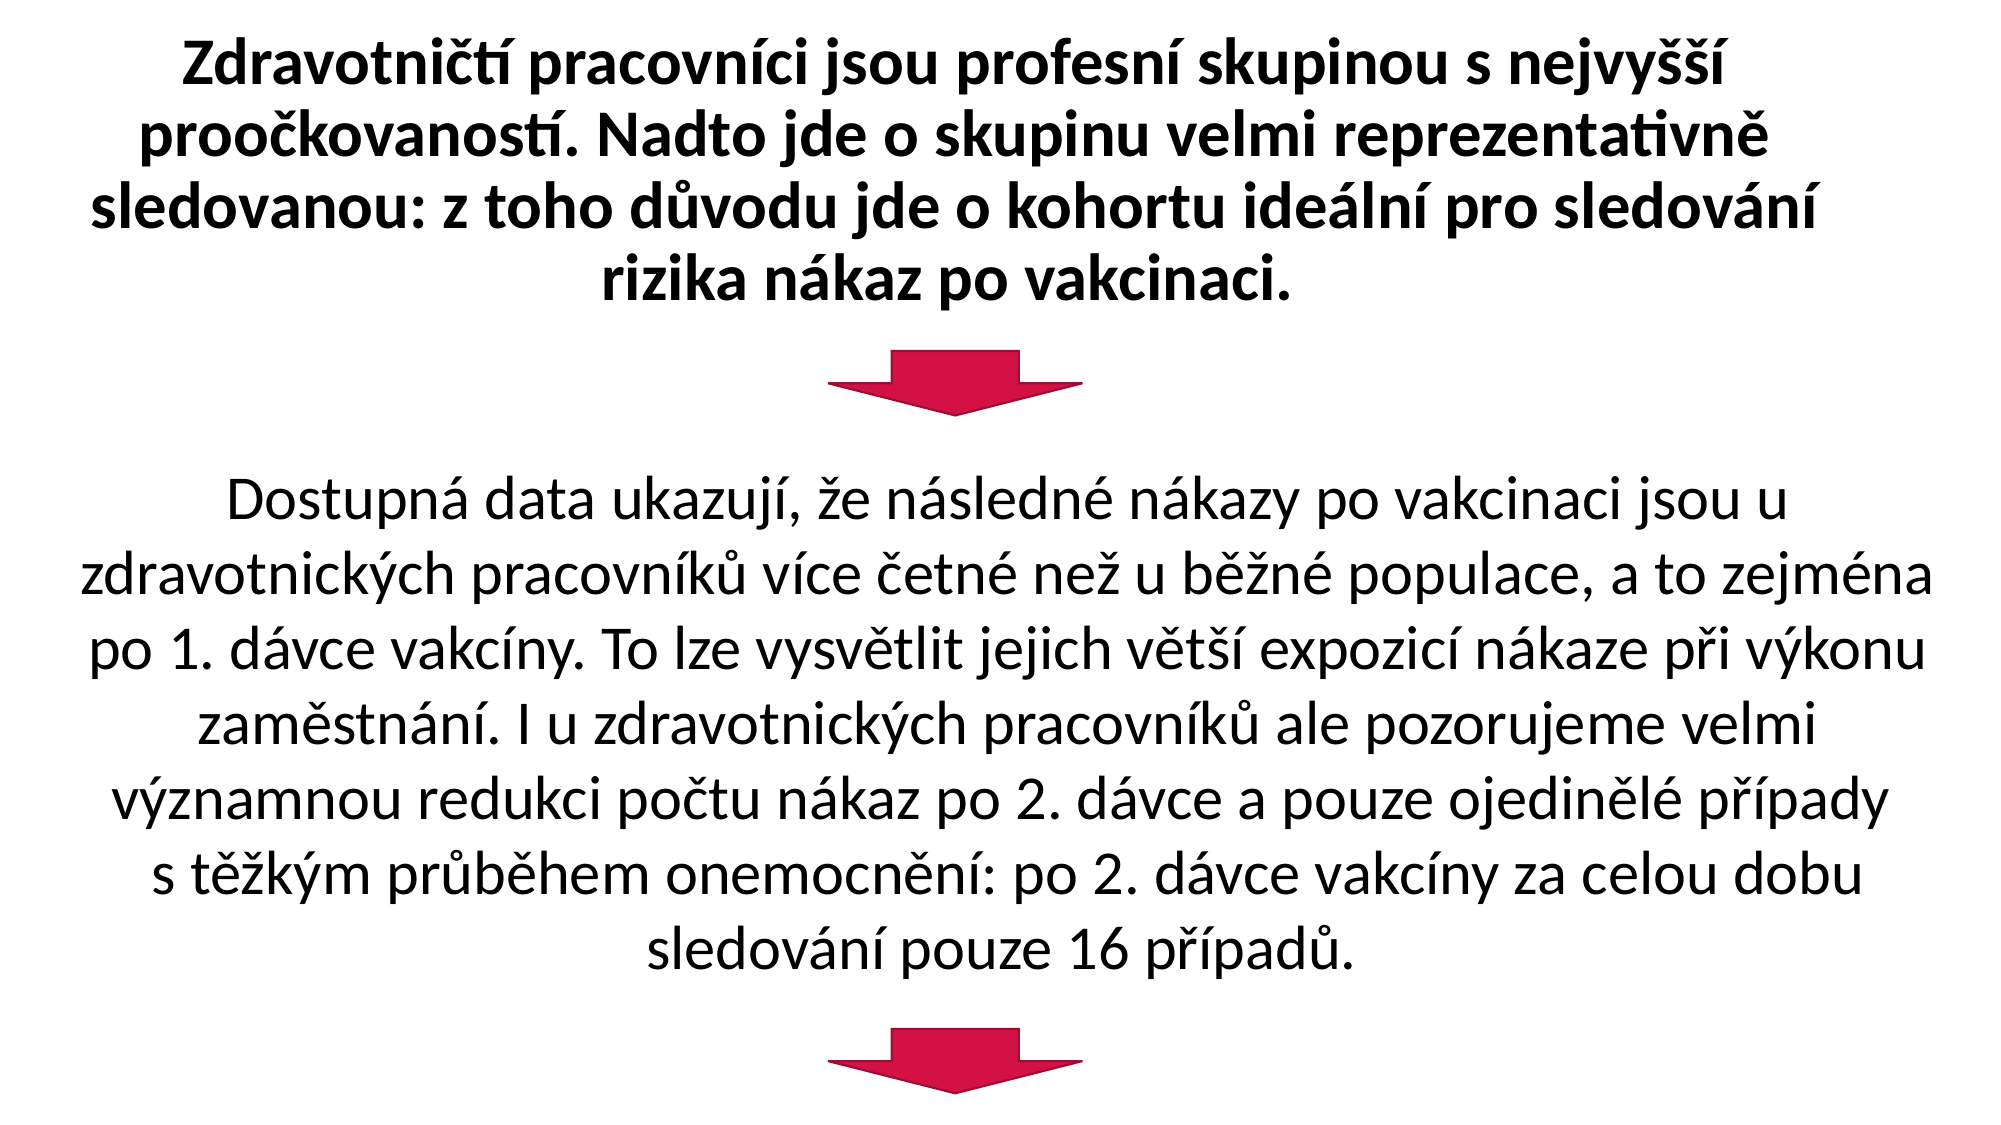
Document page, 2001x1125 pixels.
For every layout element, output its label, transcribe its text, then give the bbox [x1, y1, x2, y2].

text_box Dostupná data ukazují, že následné nákazy po vakcinaci jsou u zdravotnických pracovníků více četné než u běžné populace, a to zejména po 1. dávce vakcíny. To lze vysvětlit jejich větší expozicí nákaze při výkonu zaměstnání. I u zdravotnických pracovníků ale pozorujeme velmi významnou redukci počtu nákaz po 2. dávce a pouze ojedinělé případy s těžkým průběhem onemocnění: po 2. dávce vakcíny za celou dobu sledování pouze 16 případů. [52, 449, 1966, 989]
text_box Zdravotničtí pracovníci jsou profesní skupinou s nejvyšší proočkovaností. Nadto jde o skupinu velmi reprezentativně sledovanou: z toho důvodu jde o kohortu ideální pro sledování rizika nákaz po vakcinaci. [32, 18, 1878, 349]
text_box [827, 1027, 1083, 1095]
text_box [827, 349, 1083, 417]
